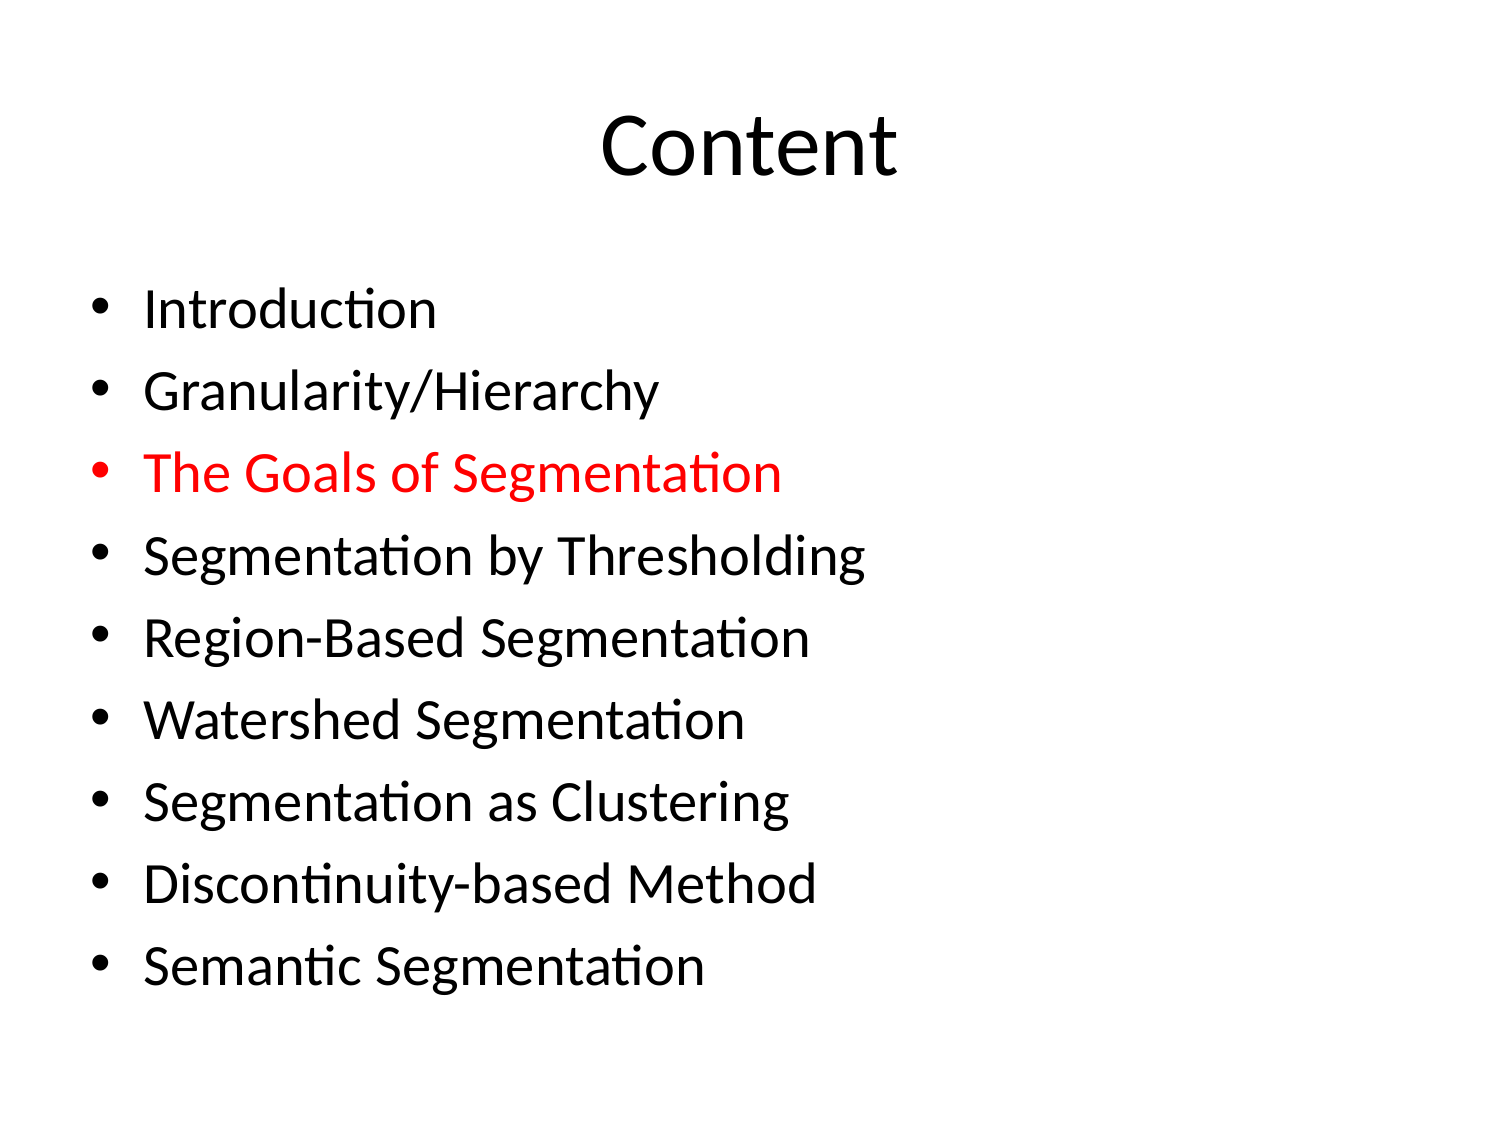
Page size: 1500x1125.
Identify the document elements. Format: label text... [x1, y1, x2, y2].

list Introduction Granularity/Hierarchy The Goals of Segmentation Segmentation by Thresholding Region-Based Segmentation Watershed Segmentation Segmentation as Clustering Discontinuity-based Method Semantic Segmentation [75, 262, 1425, 1005]
title Content [75, 45, 1425, 233]
